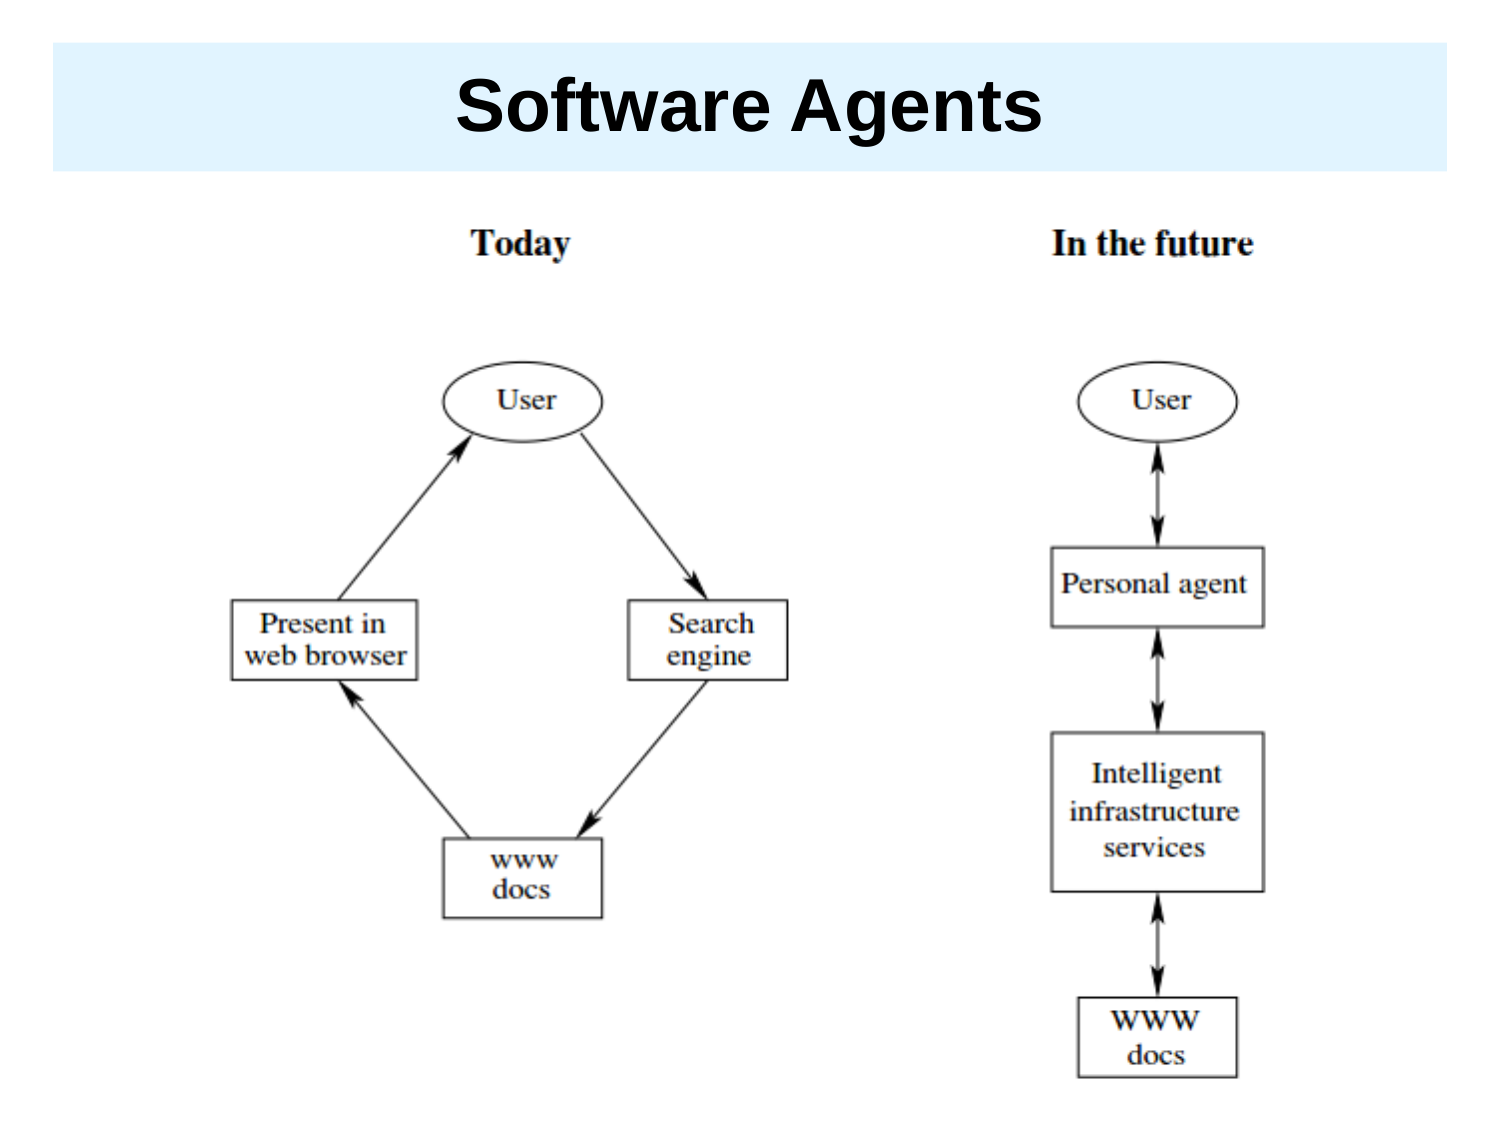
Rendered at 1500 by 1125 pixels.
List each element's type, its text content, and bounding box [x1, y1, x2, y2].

title Software Agents [53, 42, 1447, 172]
picture [228, 218, 1272, 1083]
